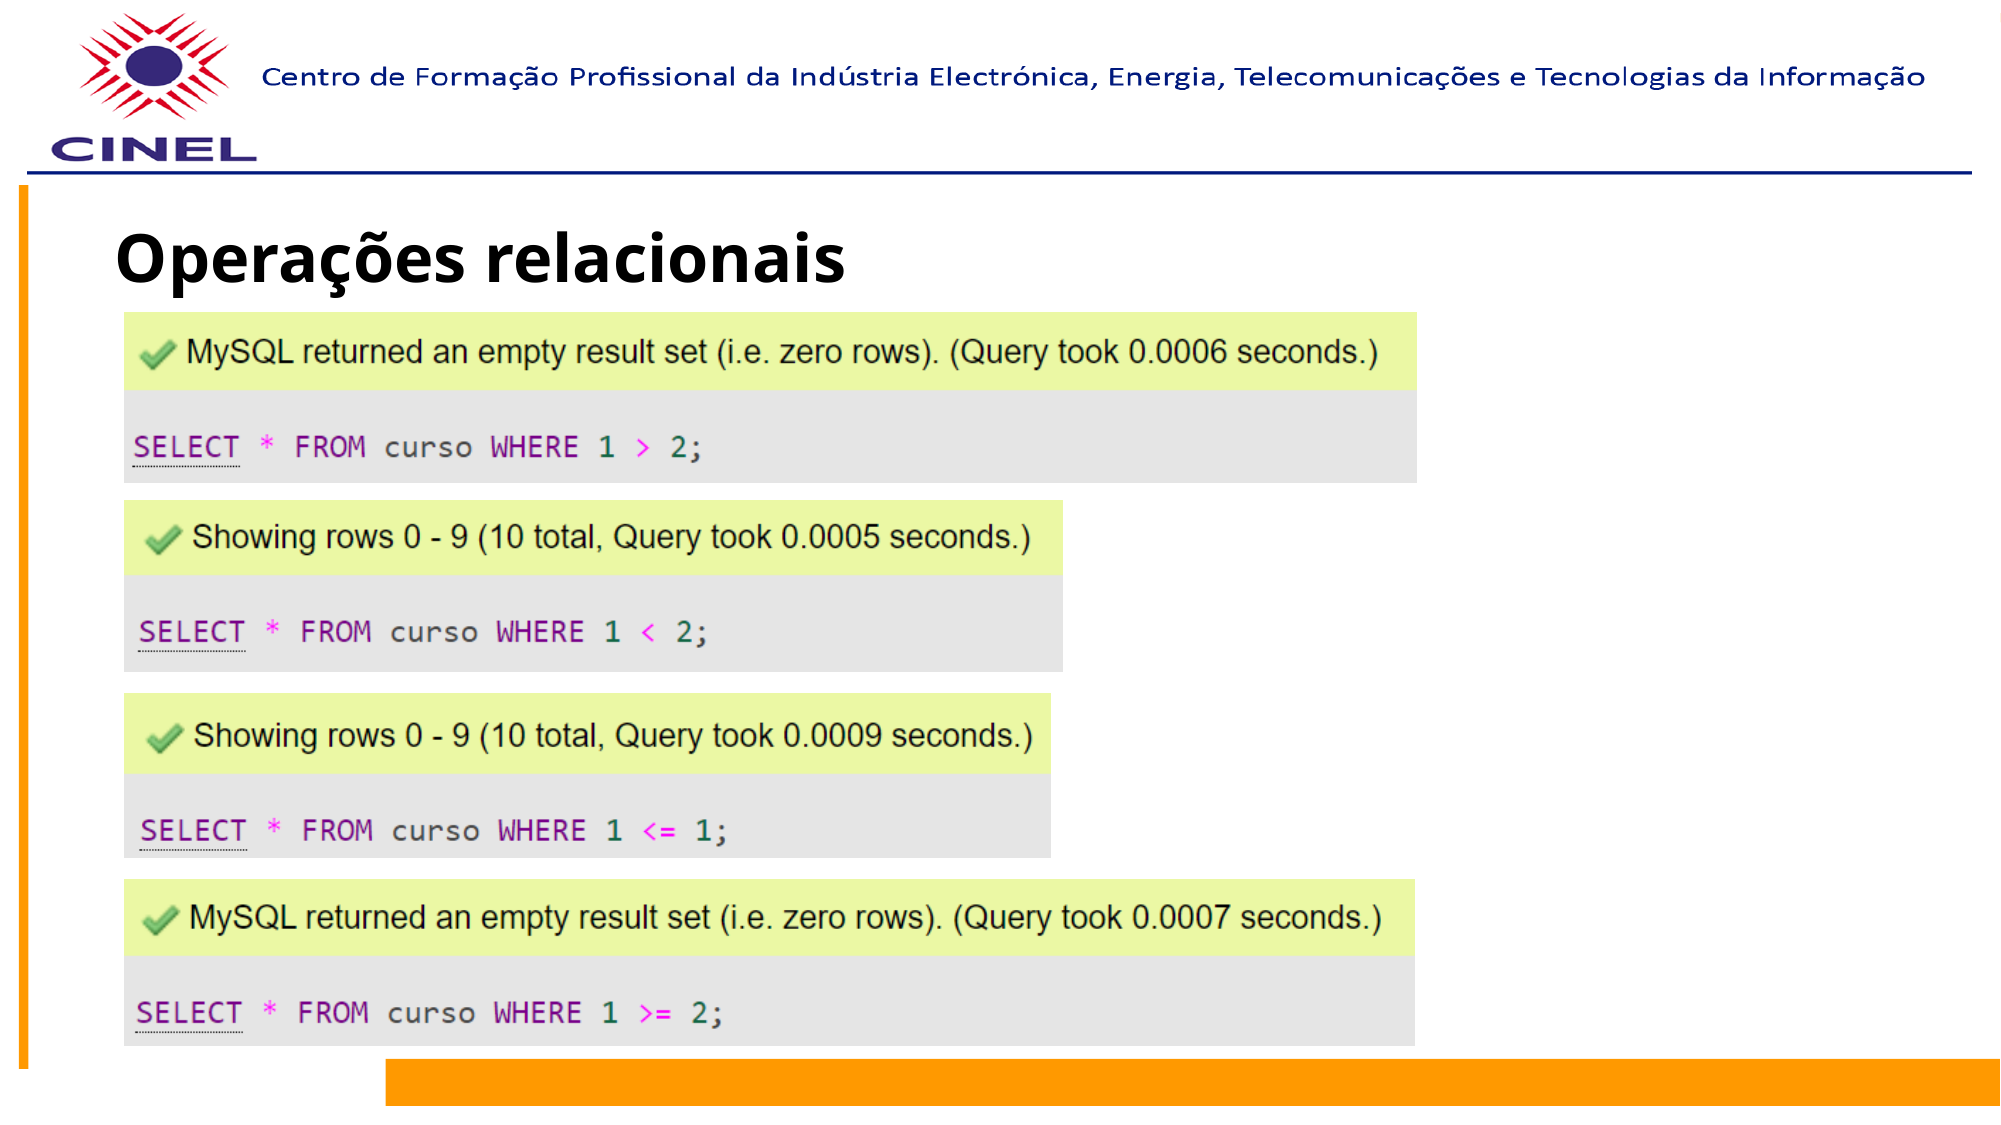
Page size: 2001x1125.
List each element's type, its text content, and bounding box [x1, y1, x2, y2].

picture [124, 693, 1051, 858]
picture [124, 500, 1064, 672]
picture [124, 312, 1418, 483]
picture [7, 8, 2000, 185]
picture [124, 879, 1415, 1046]
title Operações relacionais [99, 162, 1900, 350]
